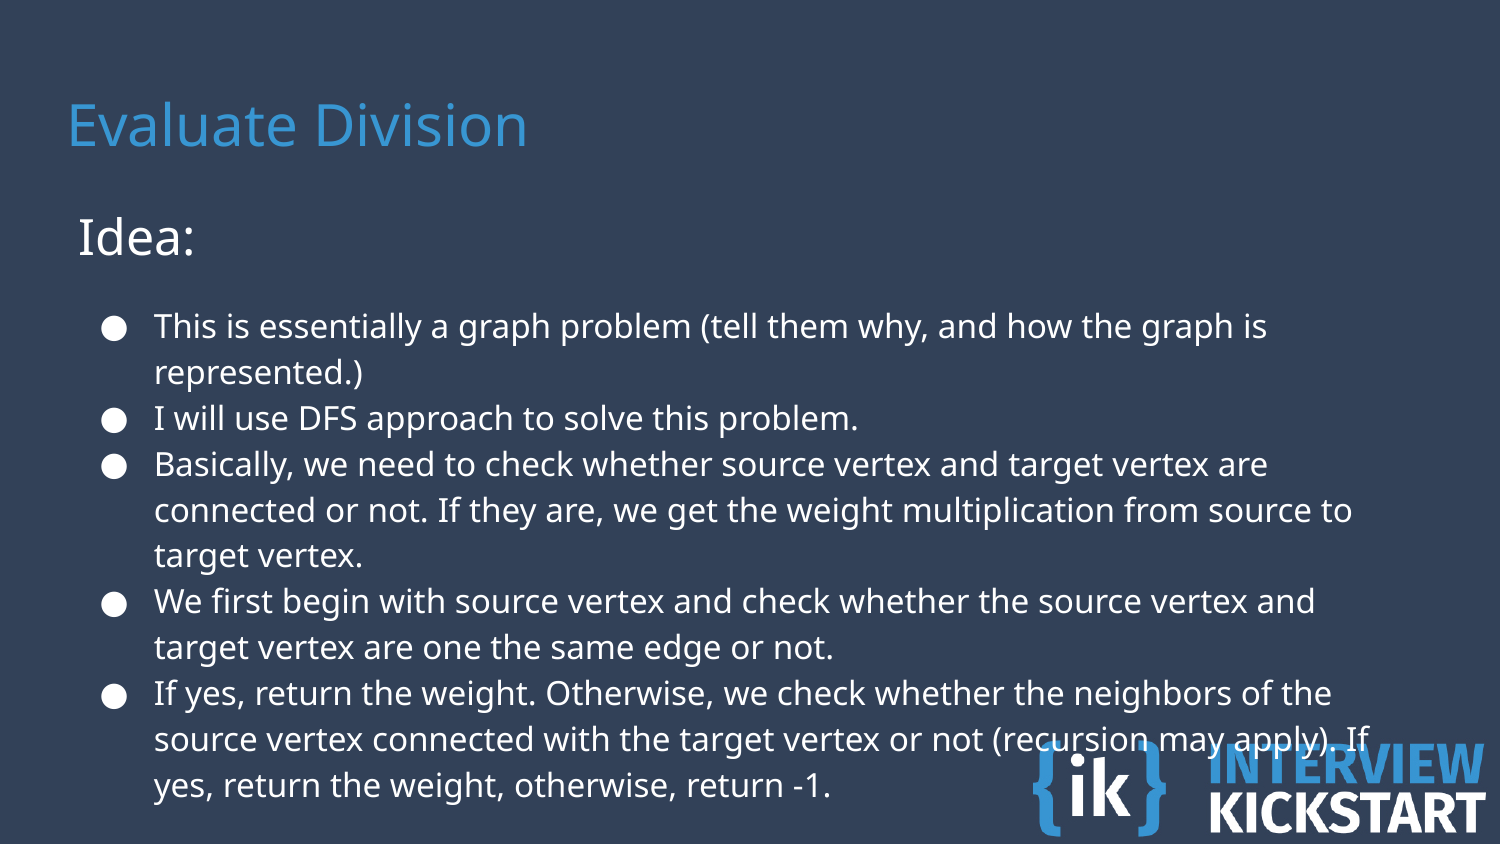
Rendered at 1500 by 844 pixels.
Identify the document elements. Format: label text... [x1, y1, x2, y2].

title Evaluate Division [51, 72, 1449, 167]
list Idea: This is essentially a graph problem (tell them why, and how the graph is represented.) I will use DFS approach to solve this problem. Basically, we need to check whether source vertex and target vertex are connected or not. If they are, we get the weight multiplication from source to target vertex. We first begin with source vertex and check whether the source vertex and target vertex are one the same edge or not. If yes, return the weight. Otherwise, we check whether the neighbors of the source vertex connected with the target vertex or not (recursion may apply). If yes, return the weight, otherwise, return -1. [63, 181, 1437, 760]
picture [1029, 738, 1489, 839]
